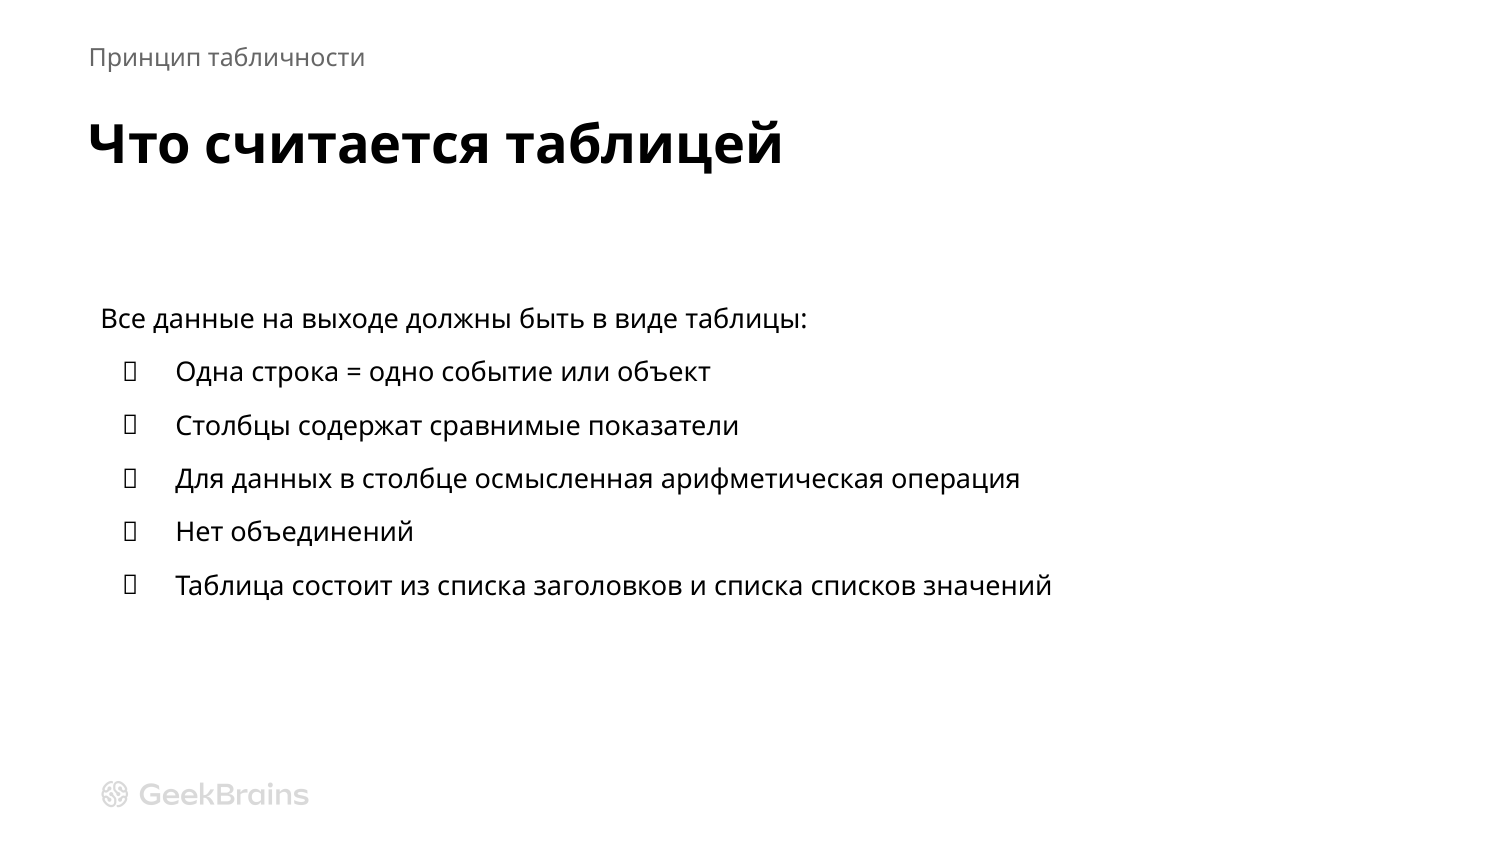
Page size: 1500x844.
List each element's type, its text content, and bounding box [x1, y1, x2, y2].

title Что считается таблицей [88, 118, 1412, 260]
subtitle Принцип табличности [88, 24, 1412, 84]
picture [88, 767, 322, 822]
text_box Все данные на выходе должны быть в виде таблицы: Одна строка = одно событие или объект Столбцы содержат сравнимые показатели Для данных в столбце осмысленная арифметическая операция Нет объединений Таблица состоит из списка заголовков и списка списков значений [88, 295, 1412, 601]
